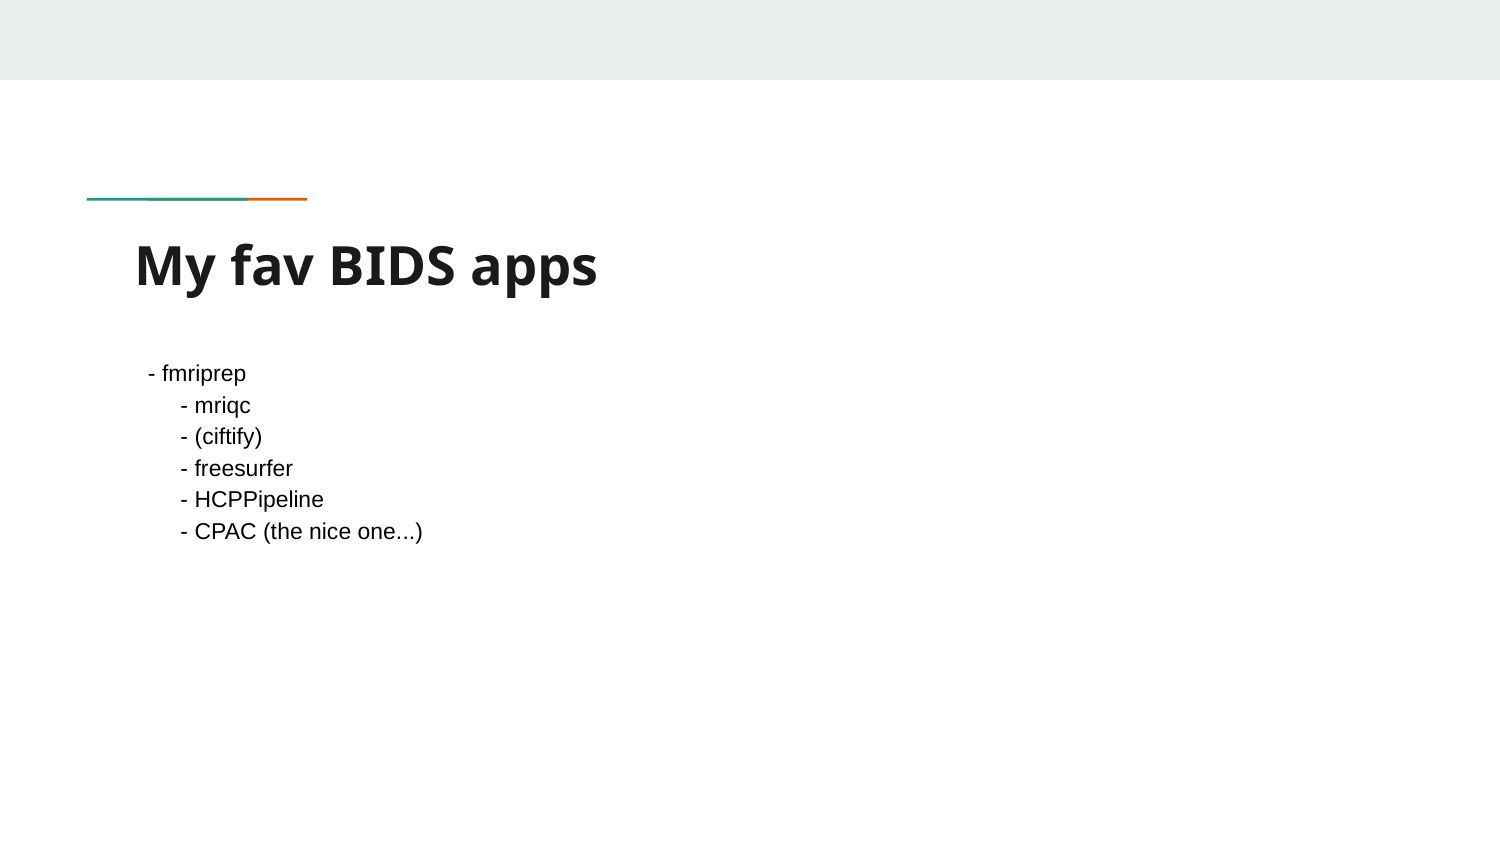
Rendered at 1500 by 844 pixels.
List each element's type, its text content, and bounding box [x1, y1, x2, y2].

list - fmriprep - mriqc - (ciftify) - freesurfer - HCPPipeline - CPAC (the nice one...) [126, 339, 1388, 711]
title My fav BIDS apps [119, 216, 1381, 305]
